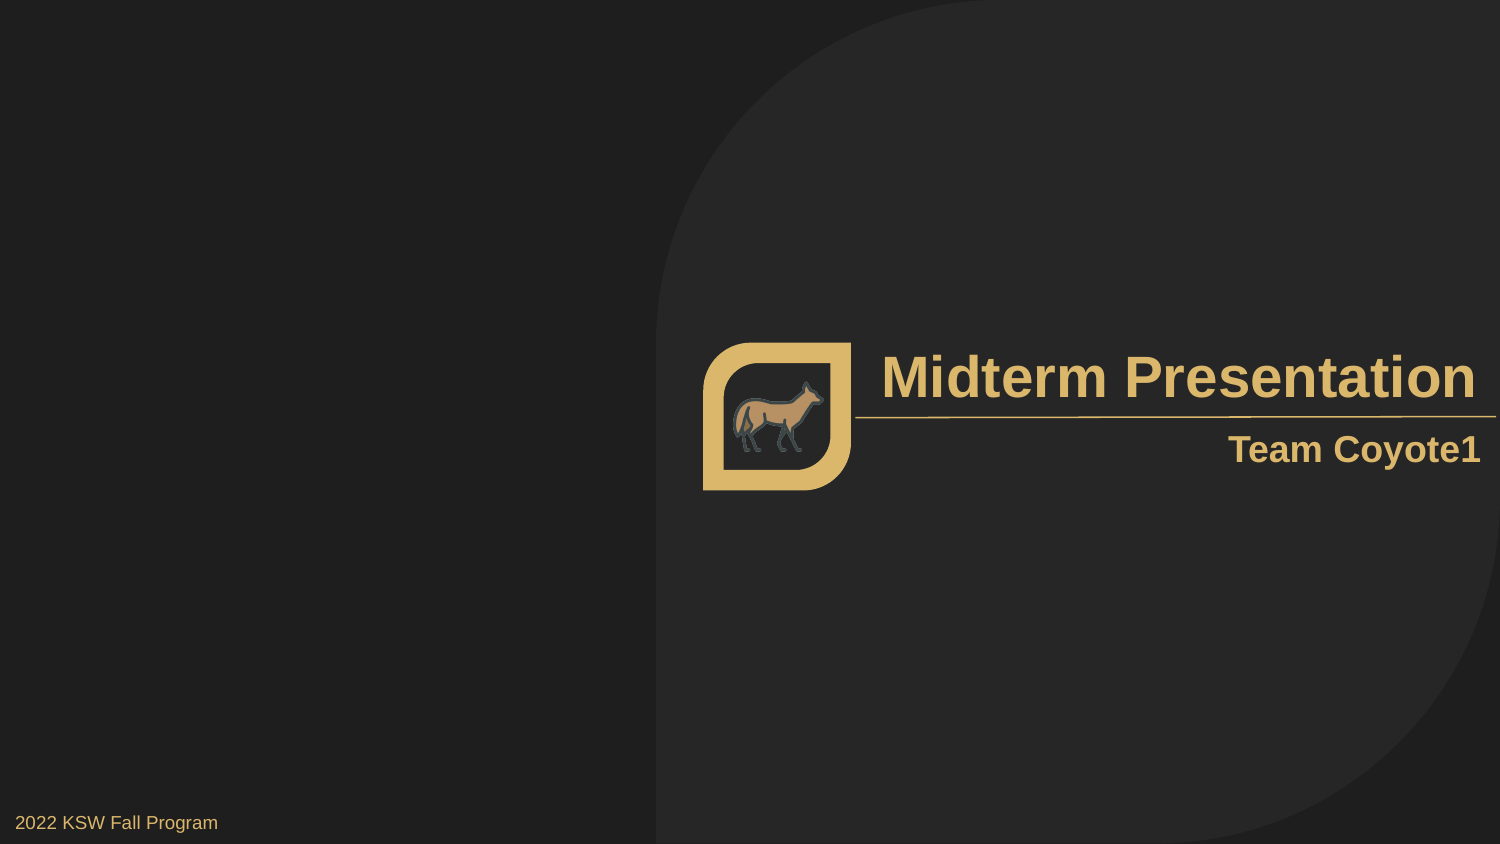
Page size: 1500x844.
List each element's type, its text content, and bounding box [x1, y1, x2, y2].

text_box [655, 0, 1500, 844]
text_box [703, 331, 1500, 491]
text_box 2022 KSW Fall Program [0, 803, 478, 841]
